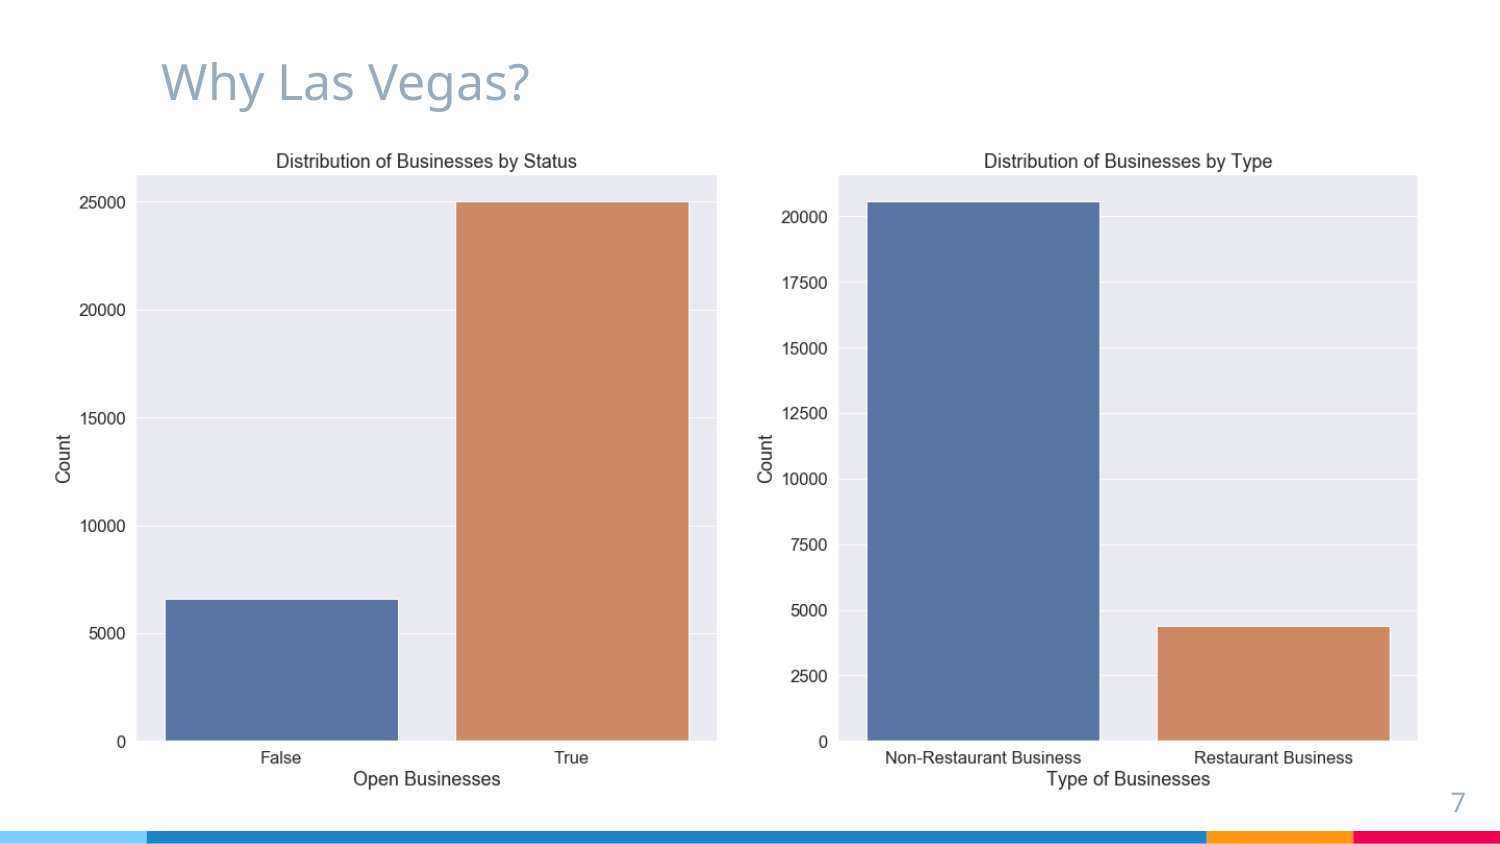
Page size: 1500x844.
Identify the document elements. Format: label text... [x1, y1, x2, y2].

picture [749, 145, 1426, 797]
slide_number 7 [1391, 770, 1482, 822]
title Why Las Vegas? [146, 17, 1030, 126]
picture [48, 145, 724, 797]
